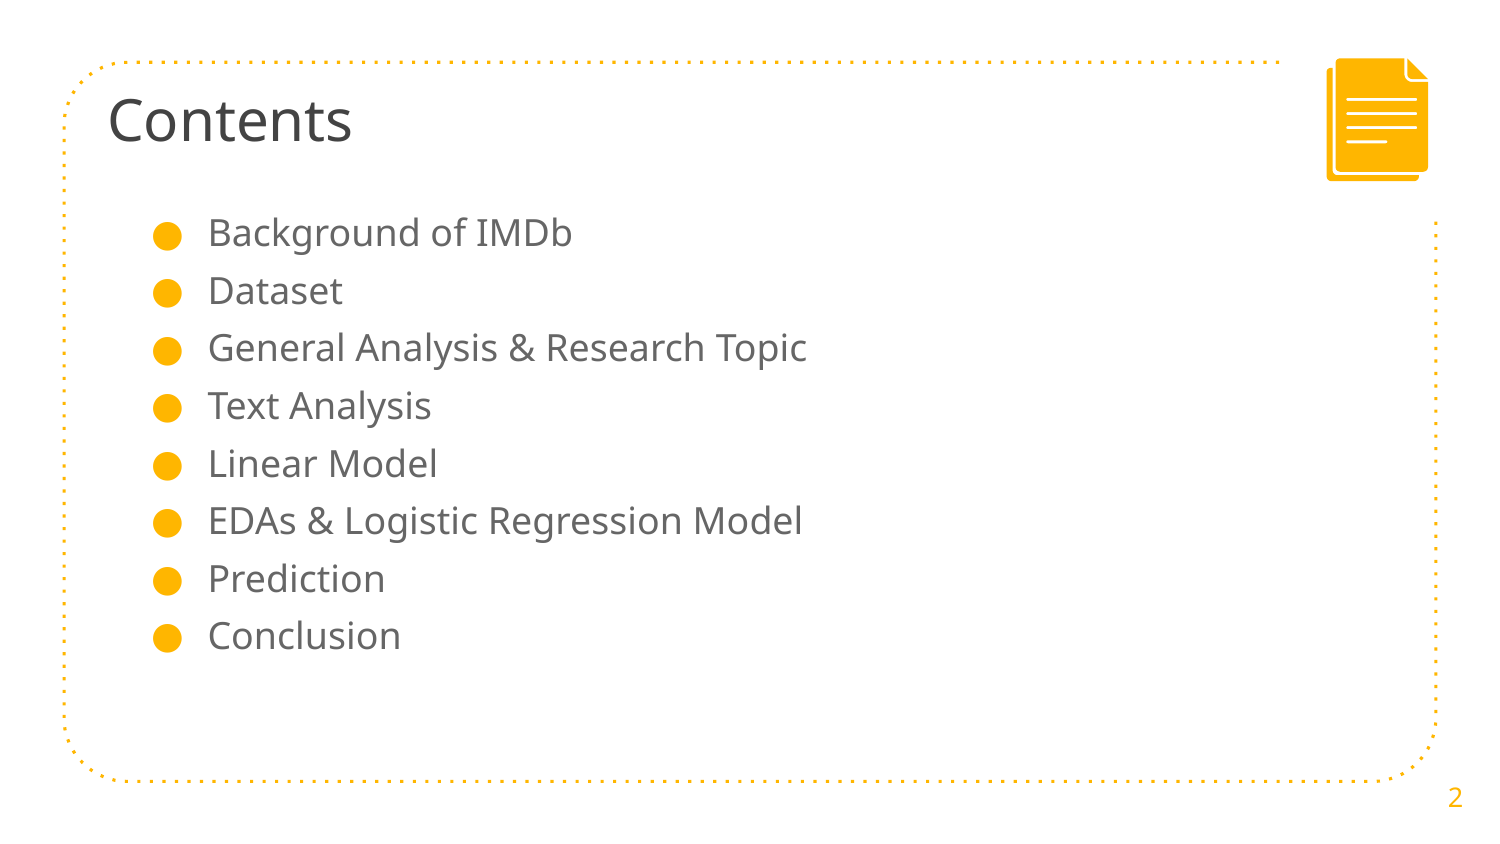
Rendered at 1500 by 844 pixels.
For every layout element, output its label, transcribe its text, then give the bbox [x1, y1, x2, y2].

title Contents [92, 67, 1219, 209]
list Background of IMDb Dataset General Analysis & Research Topic Text Analysis Linear Model EDAs & Logistic Regression Model Prediction Conclusion [117, 194, 888, 727]
slide_number 2 [1411, 753, 1500, 844]
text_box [1326, 58, 1429, 182]
